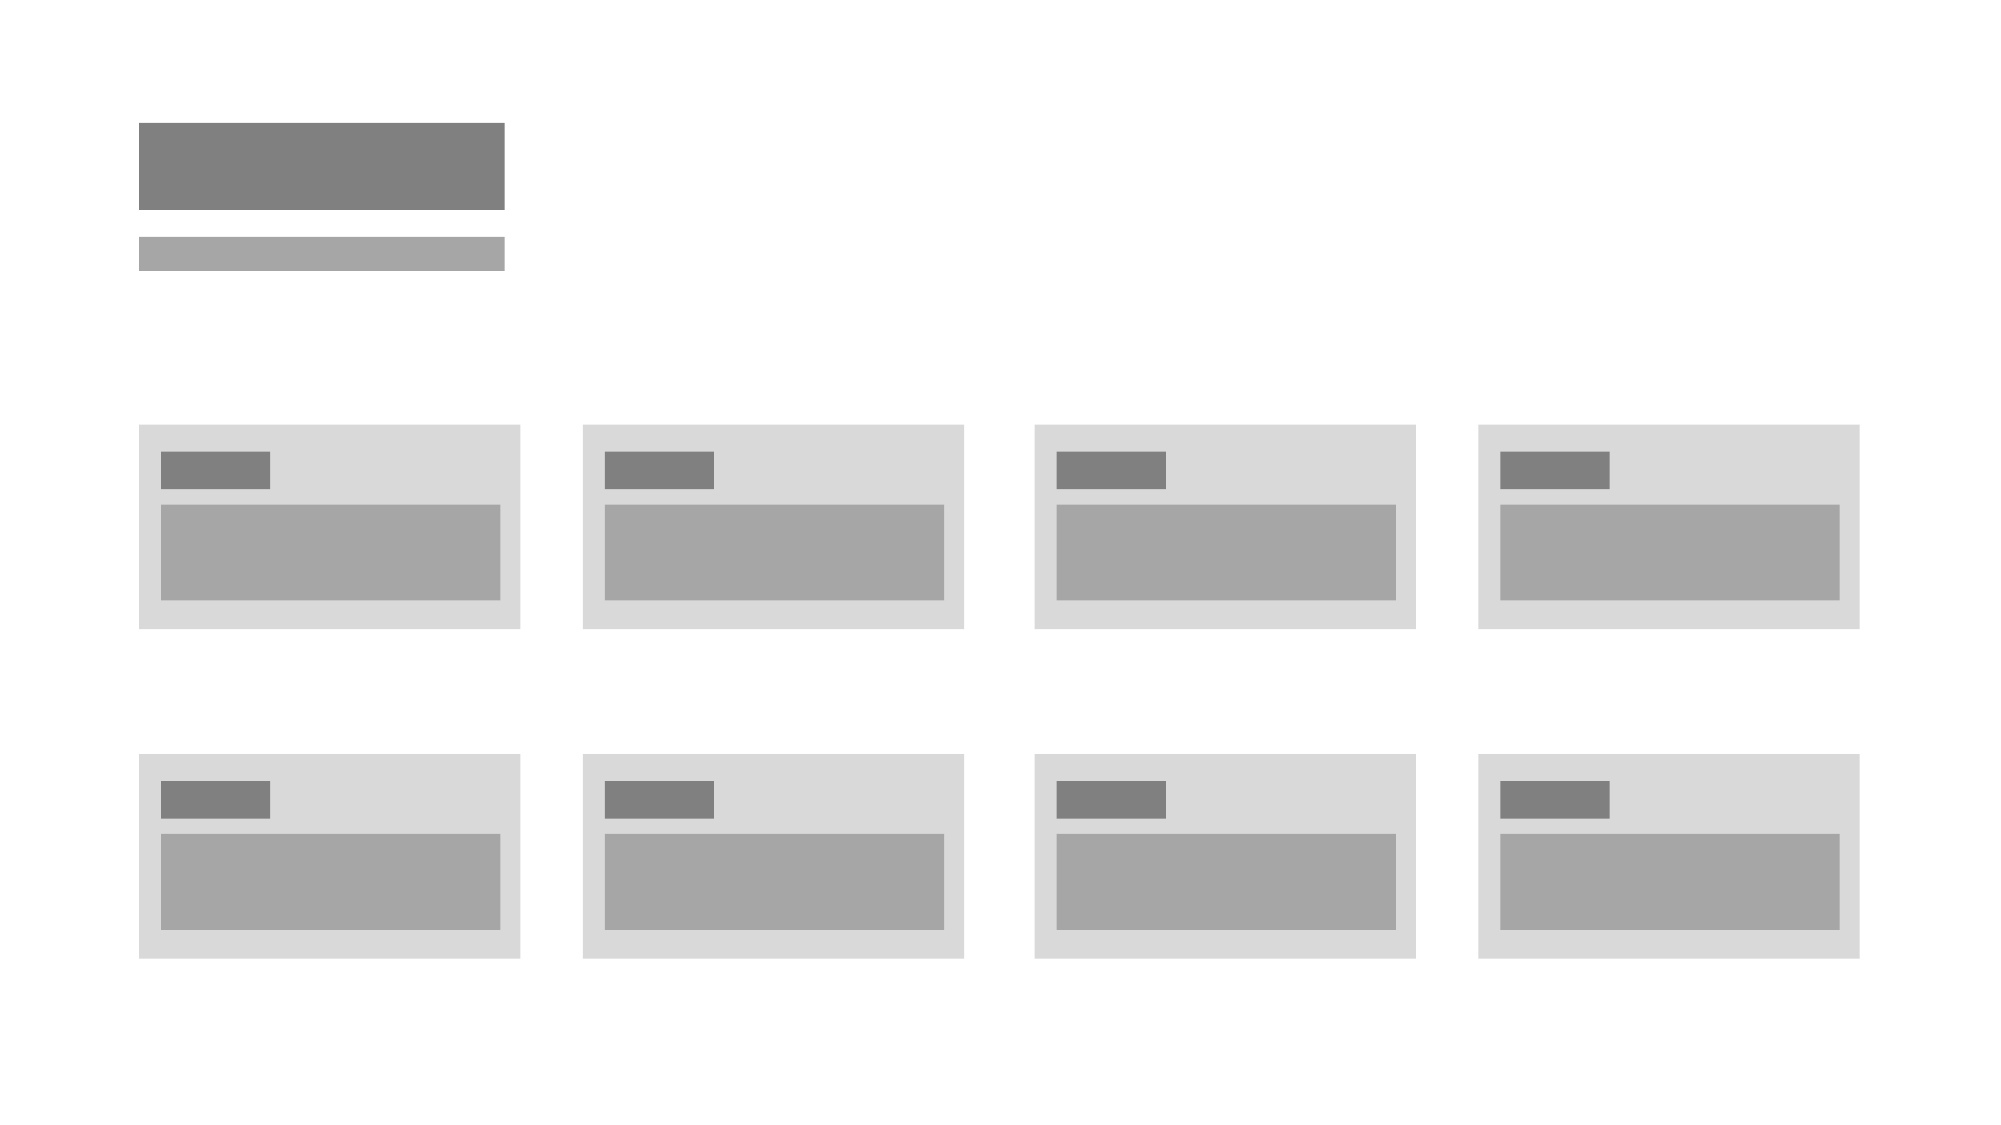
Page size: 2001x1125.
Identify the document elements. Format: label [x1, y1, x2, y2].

text_box [582, 424, 965, 630]
text_box [582, 753, 965, 959]
text_box [138, 236, 506, 272]
text_box [1478, 424, 1860, 630]
text_box [139, 753, 521, 959]
text_box [1034, 753, 1416, 959]
text_box [1034, 424, 1416, 630]
text_box [139, 424, 521, 630]
text_box [1478, 753, 1860, 959]
text_box [138, 122, 506, 211]
